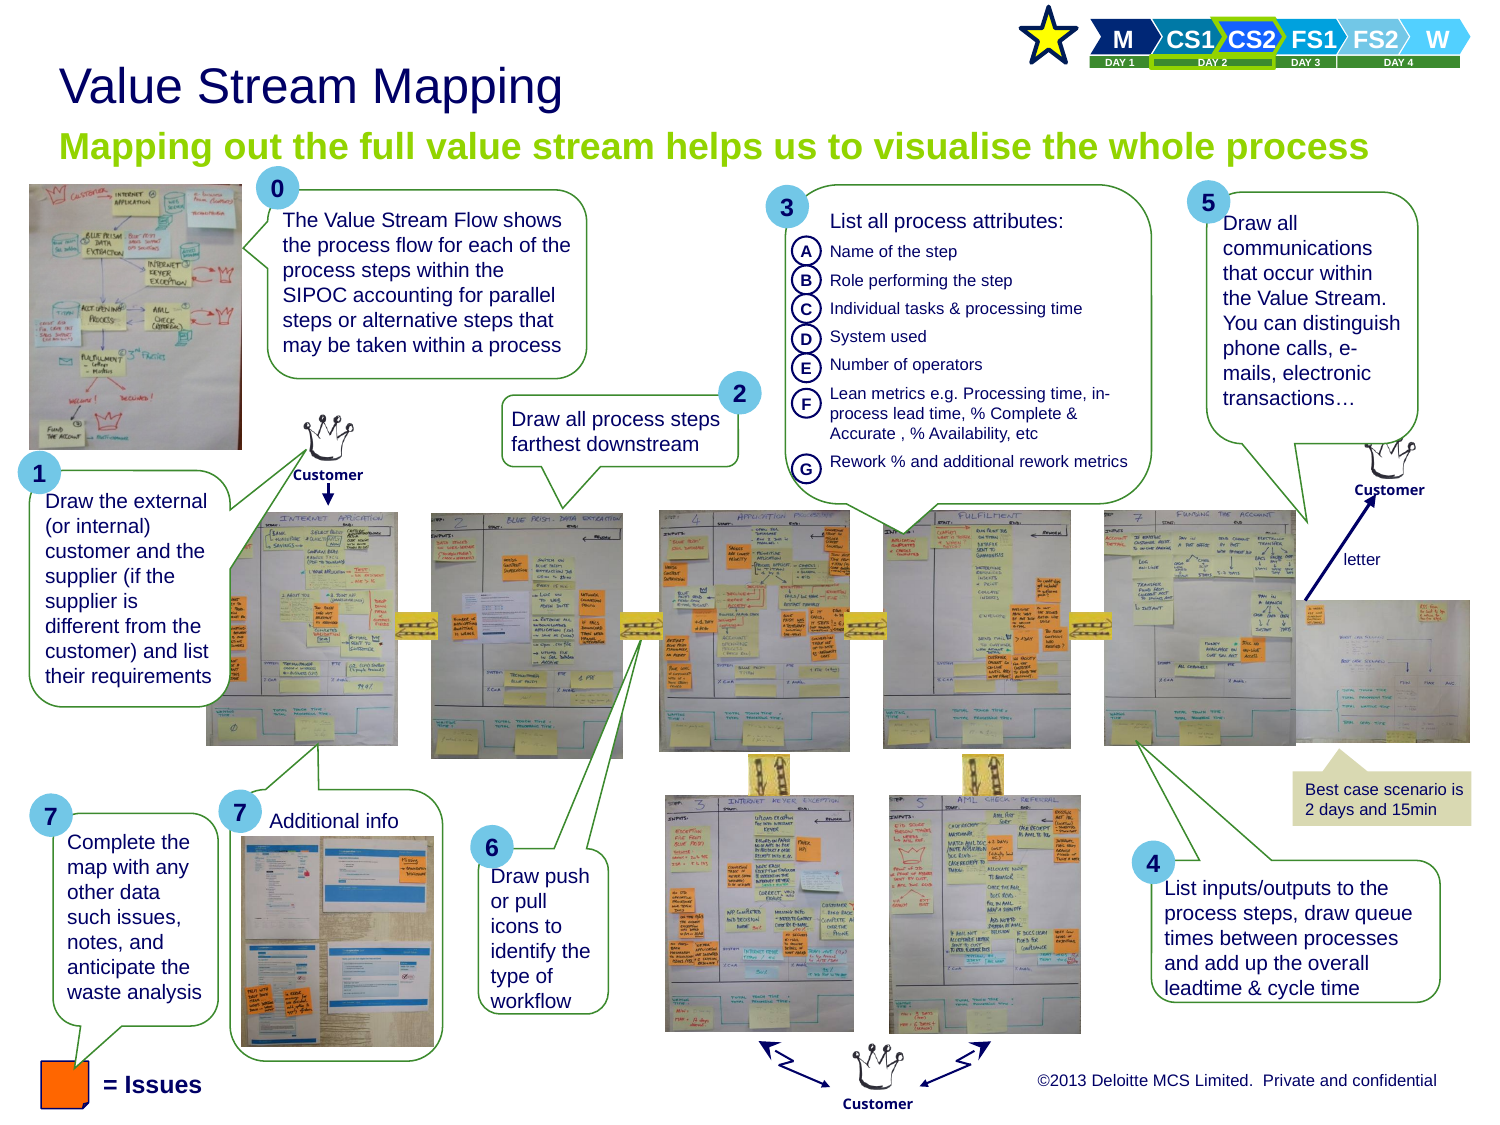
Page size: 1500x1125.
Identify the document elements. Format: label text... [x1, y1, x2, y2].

picture [29, 184, 242, 451]
text_box Draw push or pull icons to identify the type of workflow [478, 767, 609, 1014]
title Value Stream Mapping Mapping out the full value stream helps us to visualise the whole process [58, 58, 1441, 163]
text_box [915, 1060, 1001, 1074]
text_box 2 [718, 371, 762, 415]
text_box letter [1328, 541, 1400, 577]
text_box Additional info [230, 754, 443, 1046]
text_box 7 [218, 789, 262, 833]
text_box Additional info [244, 1054, 429, 1062]
text_box 4 [1131, 840, 1176, 885]
text_box [1018, 4, 1079, 65]
text_box Complete the map with any other data such issues, notes, and anticipate the waste analysis [53, 813, 219, 1069]
picture [889, 753, 1081, 1034]
text_box List all process attributes: Name of the step Role performing the step Individual tasks & processing time System used Number of operators Lean metrics e.g. Processing time, in-process lead time, % Complete & Accurate , % Availability, etc Rework % and additional rework metrics [785, 184, 1152, 521]
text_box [749, 1061, 835, 1074]
picture [206, 510, 1470, 759]
text_box 3 [765, 184, 810, 229]
text_box 6 [470, 824, 514, 869]
text_box 0 [255, 166, 300, 210]
text_box B [791, 265, 821, 294]
text_box E [791, 353, 821, 383]
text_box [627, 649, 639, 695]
text_box F [791, 388, 821, 418]
text_box 1 [17, 455, 62, 495]
text_box C [791, 294, 821, 323]
text_box = Issues [88, 1061, 372, 1106]
text_box 7 [29, 793, 73, 837]
picture [241, 836, 434, 1047]
text_box Draw all communications that occur within the Value Stream. You can distinguish phone calls, e-mails, electronic transactions… [1206, 192, 1418, 522]
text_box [1340, 430, 1439, 507]
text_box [828, 1040, 928, 1121]
text_box A [791, 236, 821, 265]
text_box Draw all process steps farthest downstream [502, 395, 739, 509]
text_box The Value Stream Flow shows the process flow for each of the process steps within the SIPOC accounting for parallel steps or alternative steps that may be taken within a process [246, 189, 587, 379]
text_box 5 [1186, 180, 1231, 224]
text_box Draw the external (or internal) customer and the supplier (if the supplier is different from the customer) and list their requirements [29, 470, 277, 707]
text_box [41, 1061, 89, 1109]
text_box List inputs/outputs to the process steps, draw queue times between processes and add up the overall leadtime & cycle time [1142, 754, 1441, 1003]
text_box Best case scenario is 2 days and 15min [1293, 751, 1471, 826]
text_box D [791, 324, 821, 353]
text_box G [791, 454, 821, 484]
picture [665, 754, 854, 1032]
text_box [278, 411, 378, 492]
text_box [324, 499, 332, 506]
